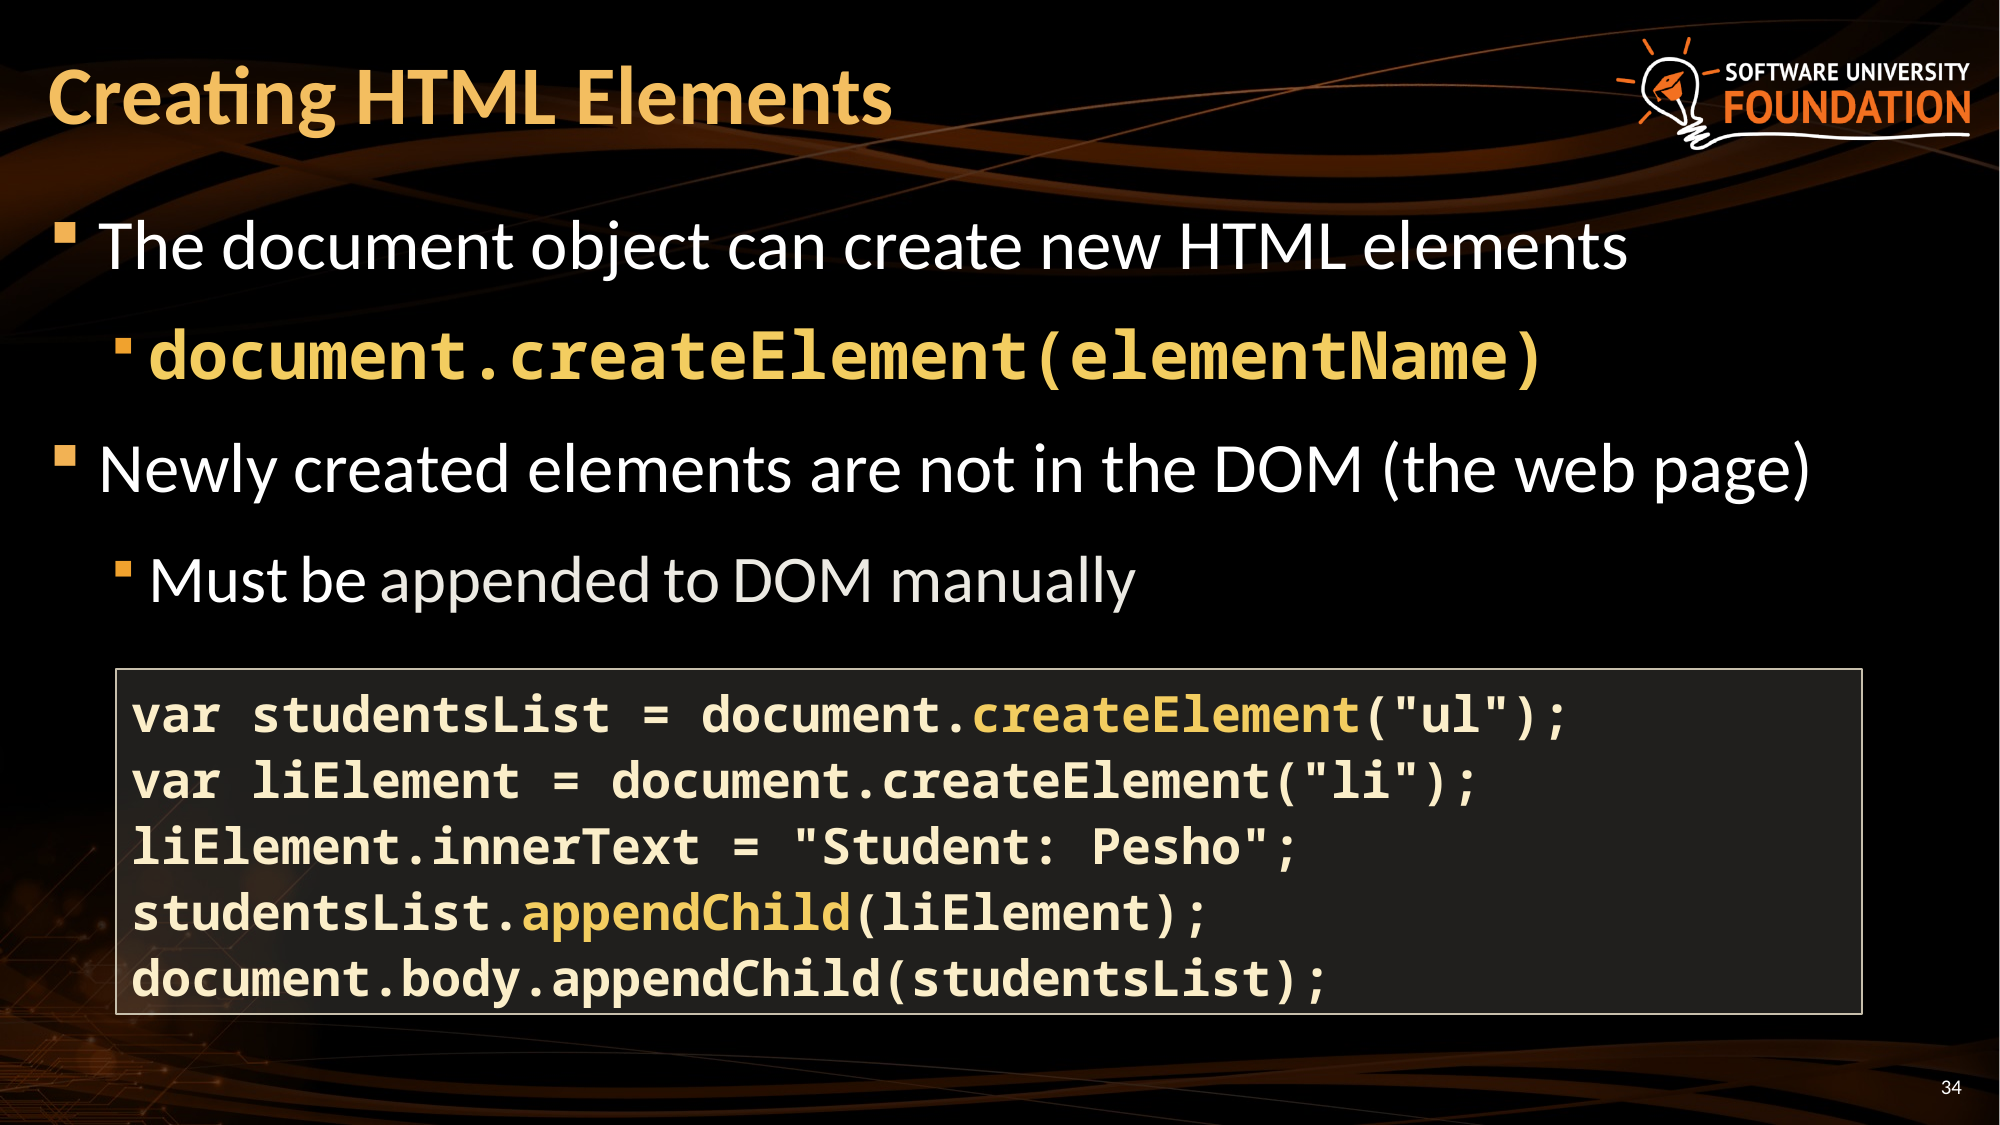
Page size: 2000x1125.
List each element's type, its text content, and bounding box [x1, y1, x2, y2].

title Creating HTML Elements [30, 6, 1602, 189]
text_box var studentsList = document.createElement("ul"); var liElement = document.createElement("li"); liElement.innerText = "Student: Pesho"; studentsList.appendChild(liElement); document.body.appendChild(studentsList); [116, 669, 1863, 1014]
picture [0, 0, 2000, 1125]
list The document object can create new HTML elements document.createElement(elementName) Newly created elements are not in the DOM (the web page) Must be appended to DOM manually [31, 188, 1968, 1103]
